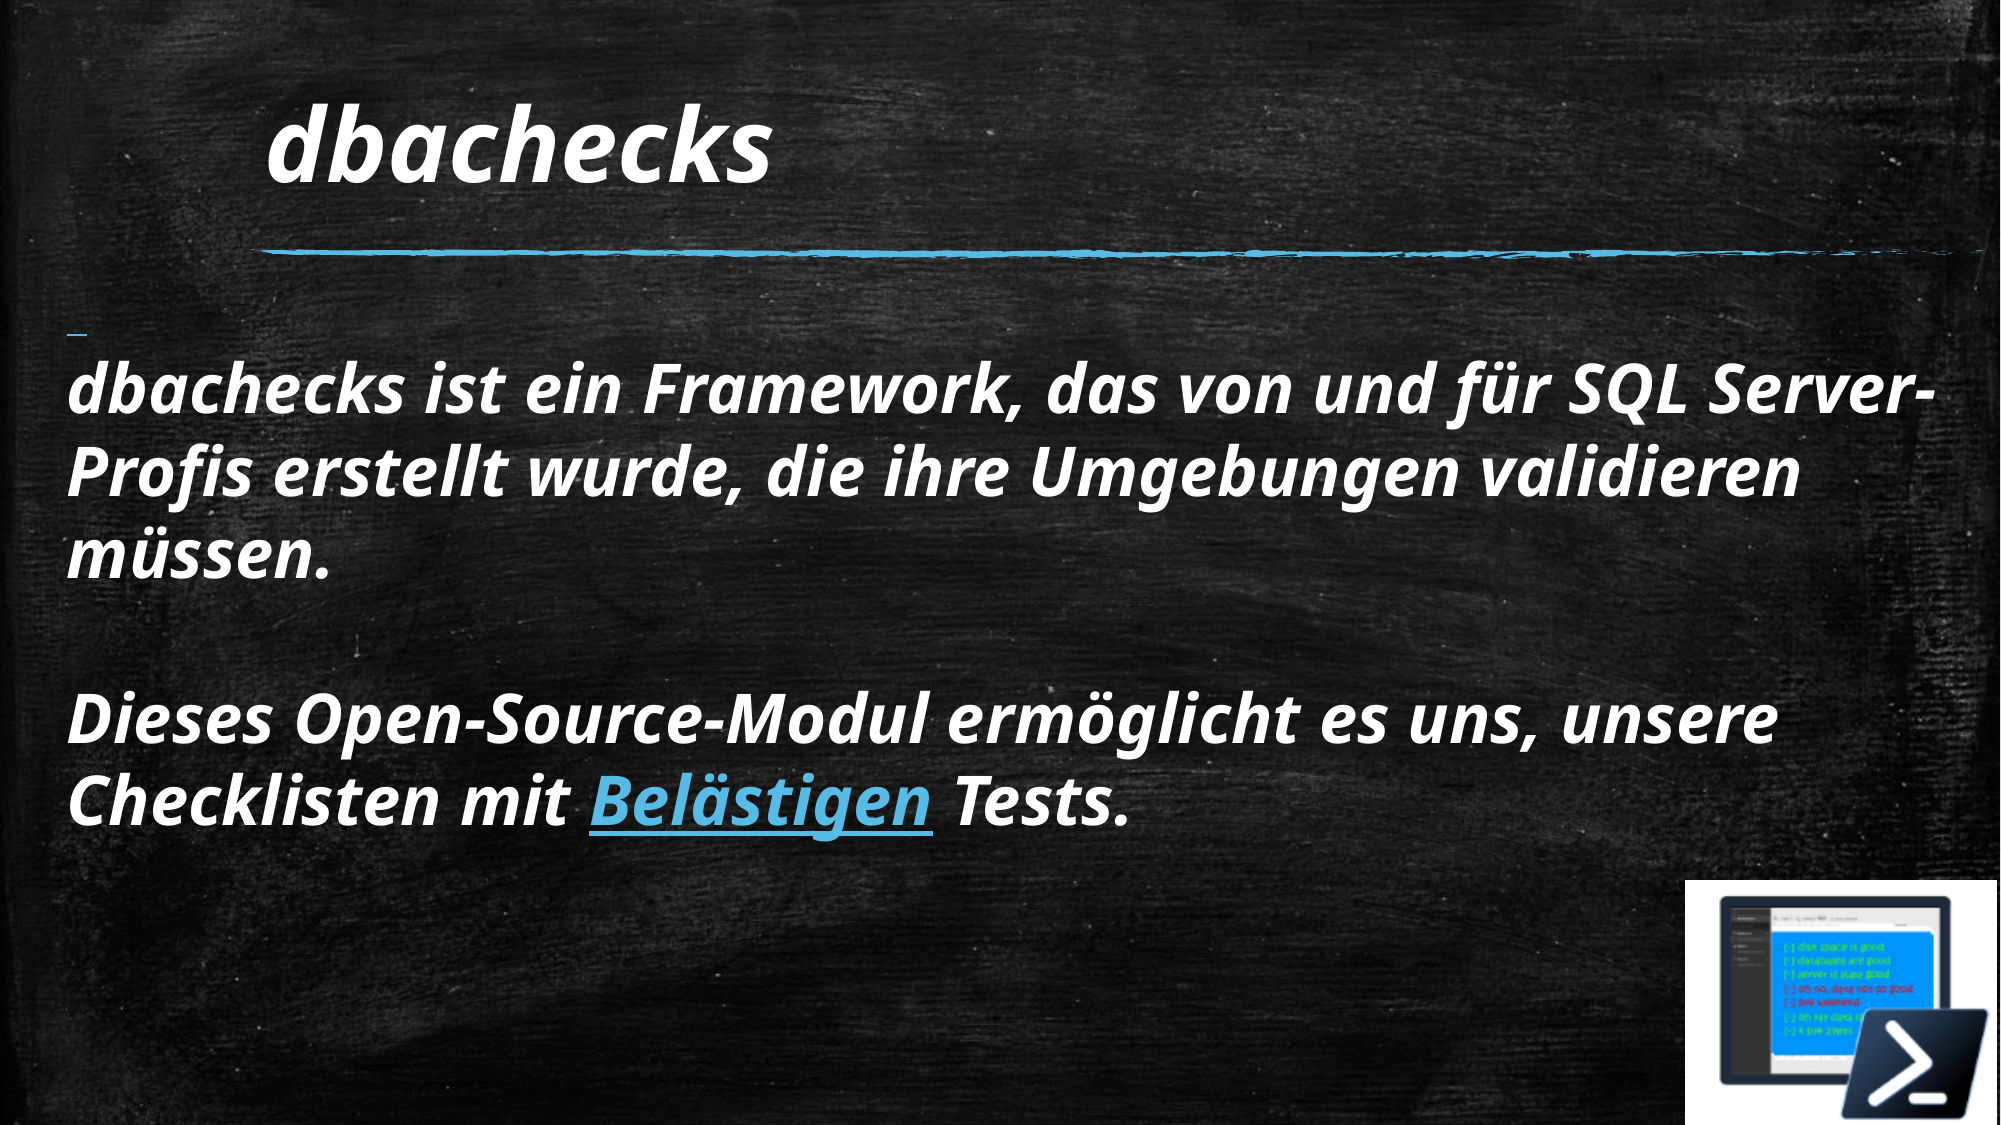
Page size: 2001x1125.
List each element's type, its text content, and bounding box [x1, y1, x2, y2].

text_box dbachecks ist ein Framework, das von und für SQL Server-Profis erstellt wurde, die ihre Umgebungen validieren müssen. Dieses Open-Source-Modul ermöglicht es uns, unsere Checklisten mit Belästigen Tests. [66, 290, 1957, 902]
picture [1685, 880, 1997, 1125]
title dbachecks [249, 45, 1751, 213]
